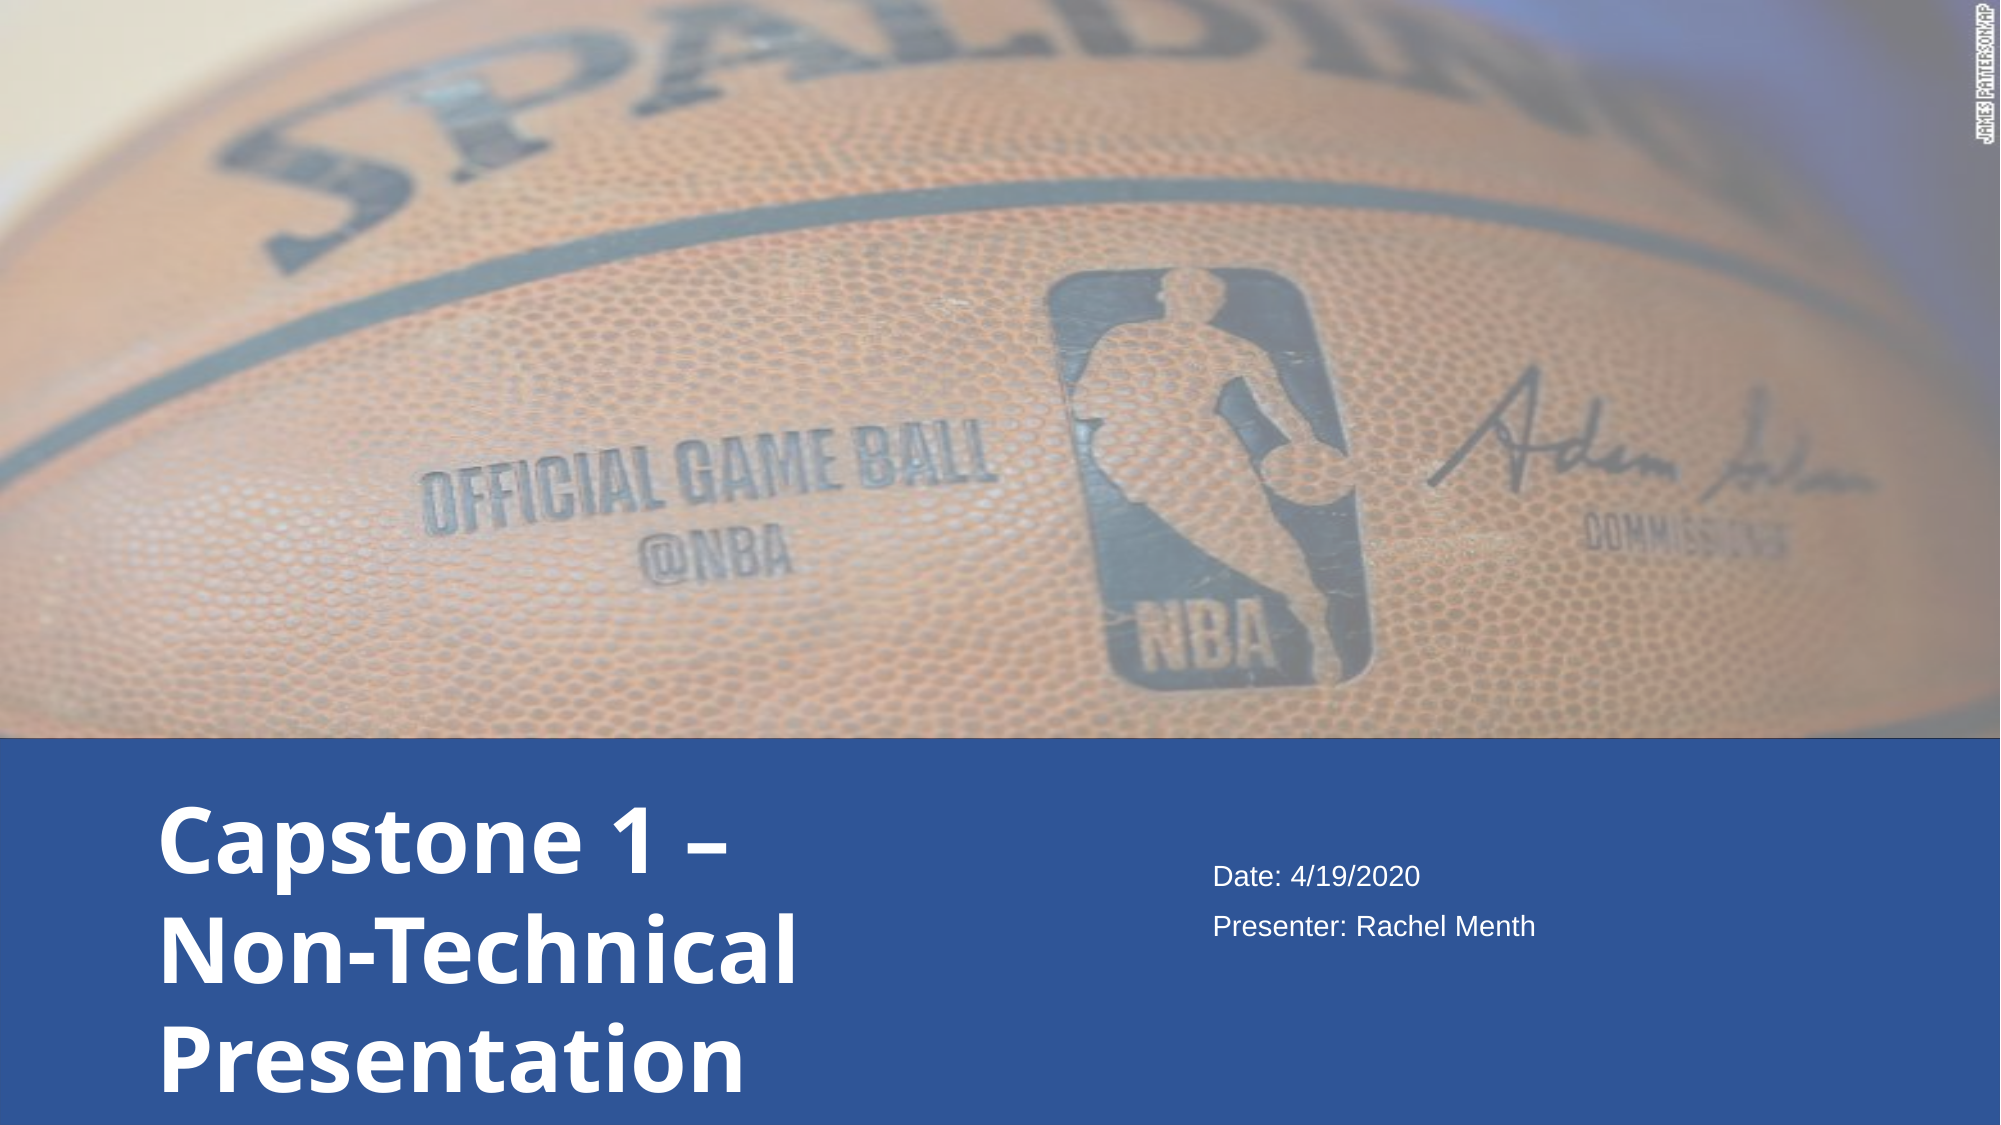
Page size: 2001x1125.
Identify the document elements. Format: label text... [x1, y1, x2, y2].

text_box Capstone 1 – Non-Technical Presentation [156, 781, 1246, 1112]
text_box Presenter: Rachel Menth [1212, 907, 2000, 943]
text_box Date: 4/19/2020 [1212, 857, 2000, 893]
picture [0, 0, 2000, 739]
text_box [0, 739, 2000, 1125]
